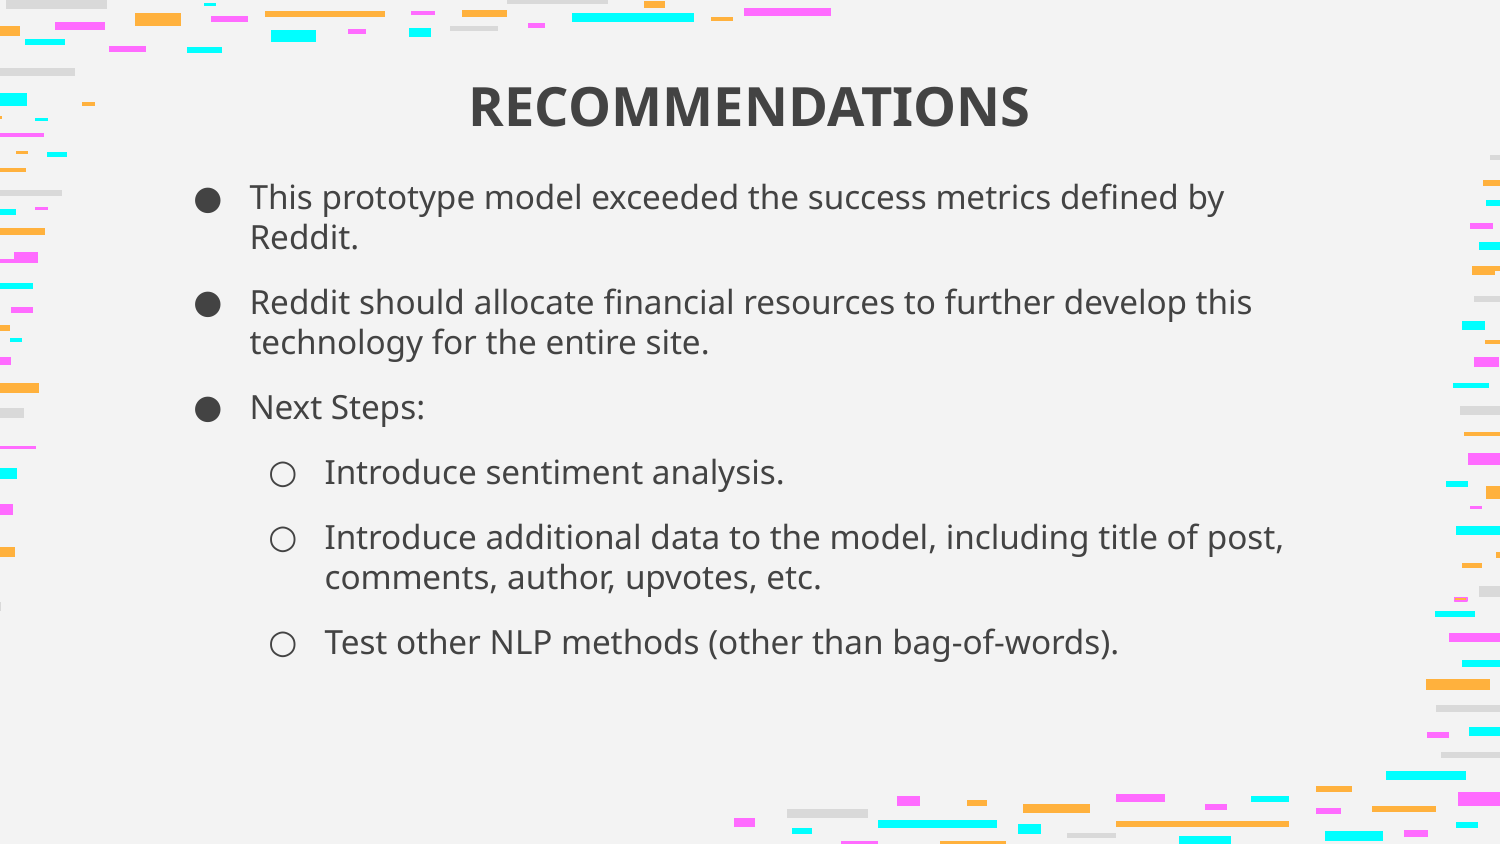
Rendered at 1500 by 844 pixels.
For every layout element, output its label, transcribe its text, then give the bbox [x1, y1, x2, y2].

list This prototype model exceeded the success metrics defined by Reddit. Reddit should allocate financial resources to further develop this technology for the entire site. Next Steps: Introduce sentiment analysis. Introduce additional data to the model, including title of post, comments, author, upvotes, etc. Test other NLP methods (other than bag-of-words). [159, 161, 1341, 770]
title RECOMMENDATIONS [291, 49, 1209, 161]
